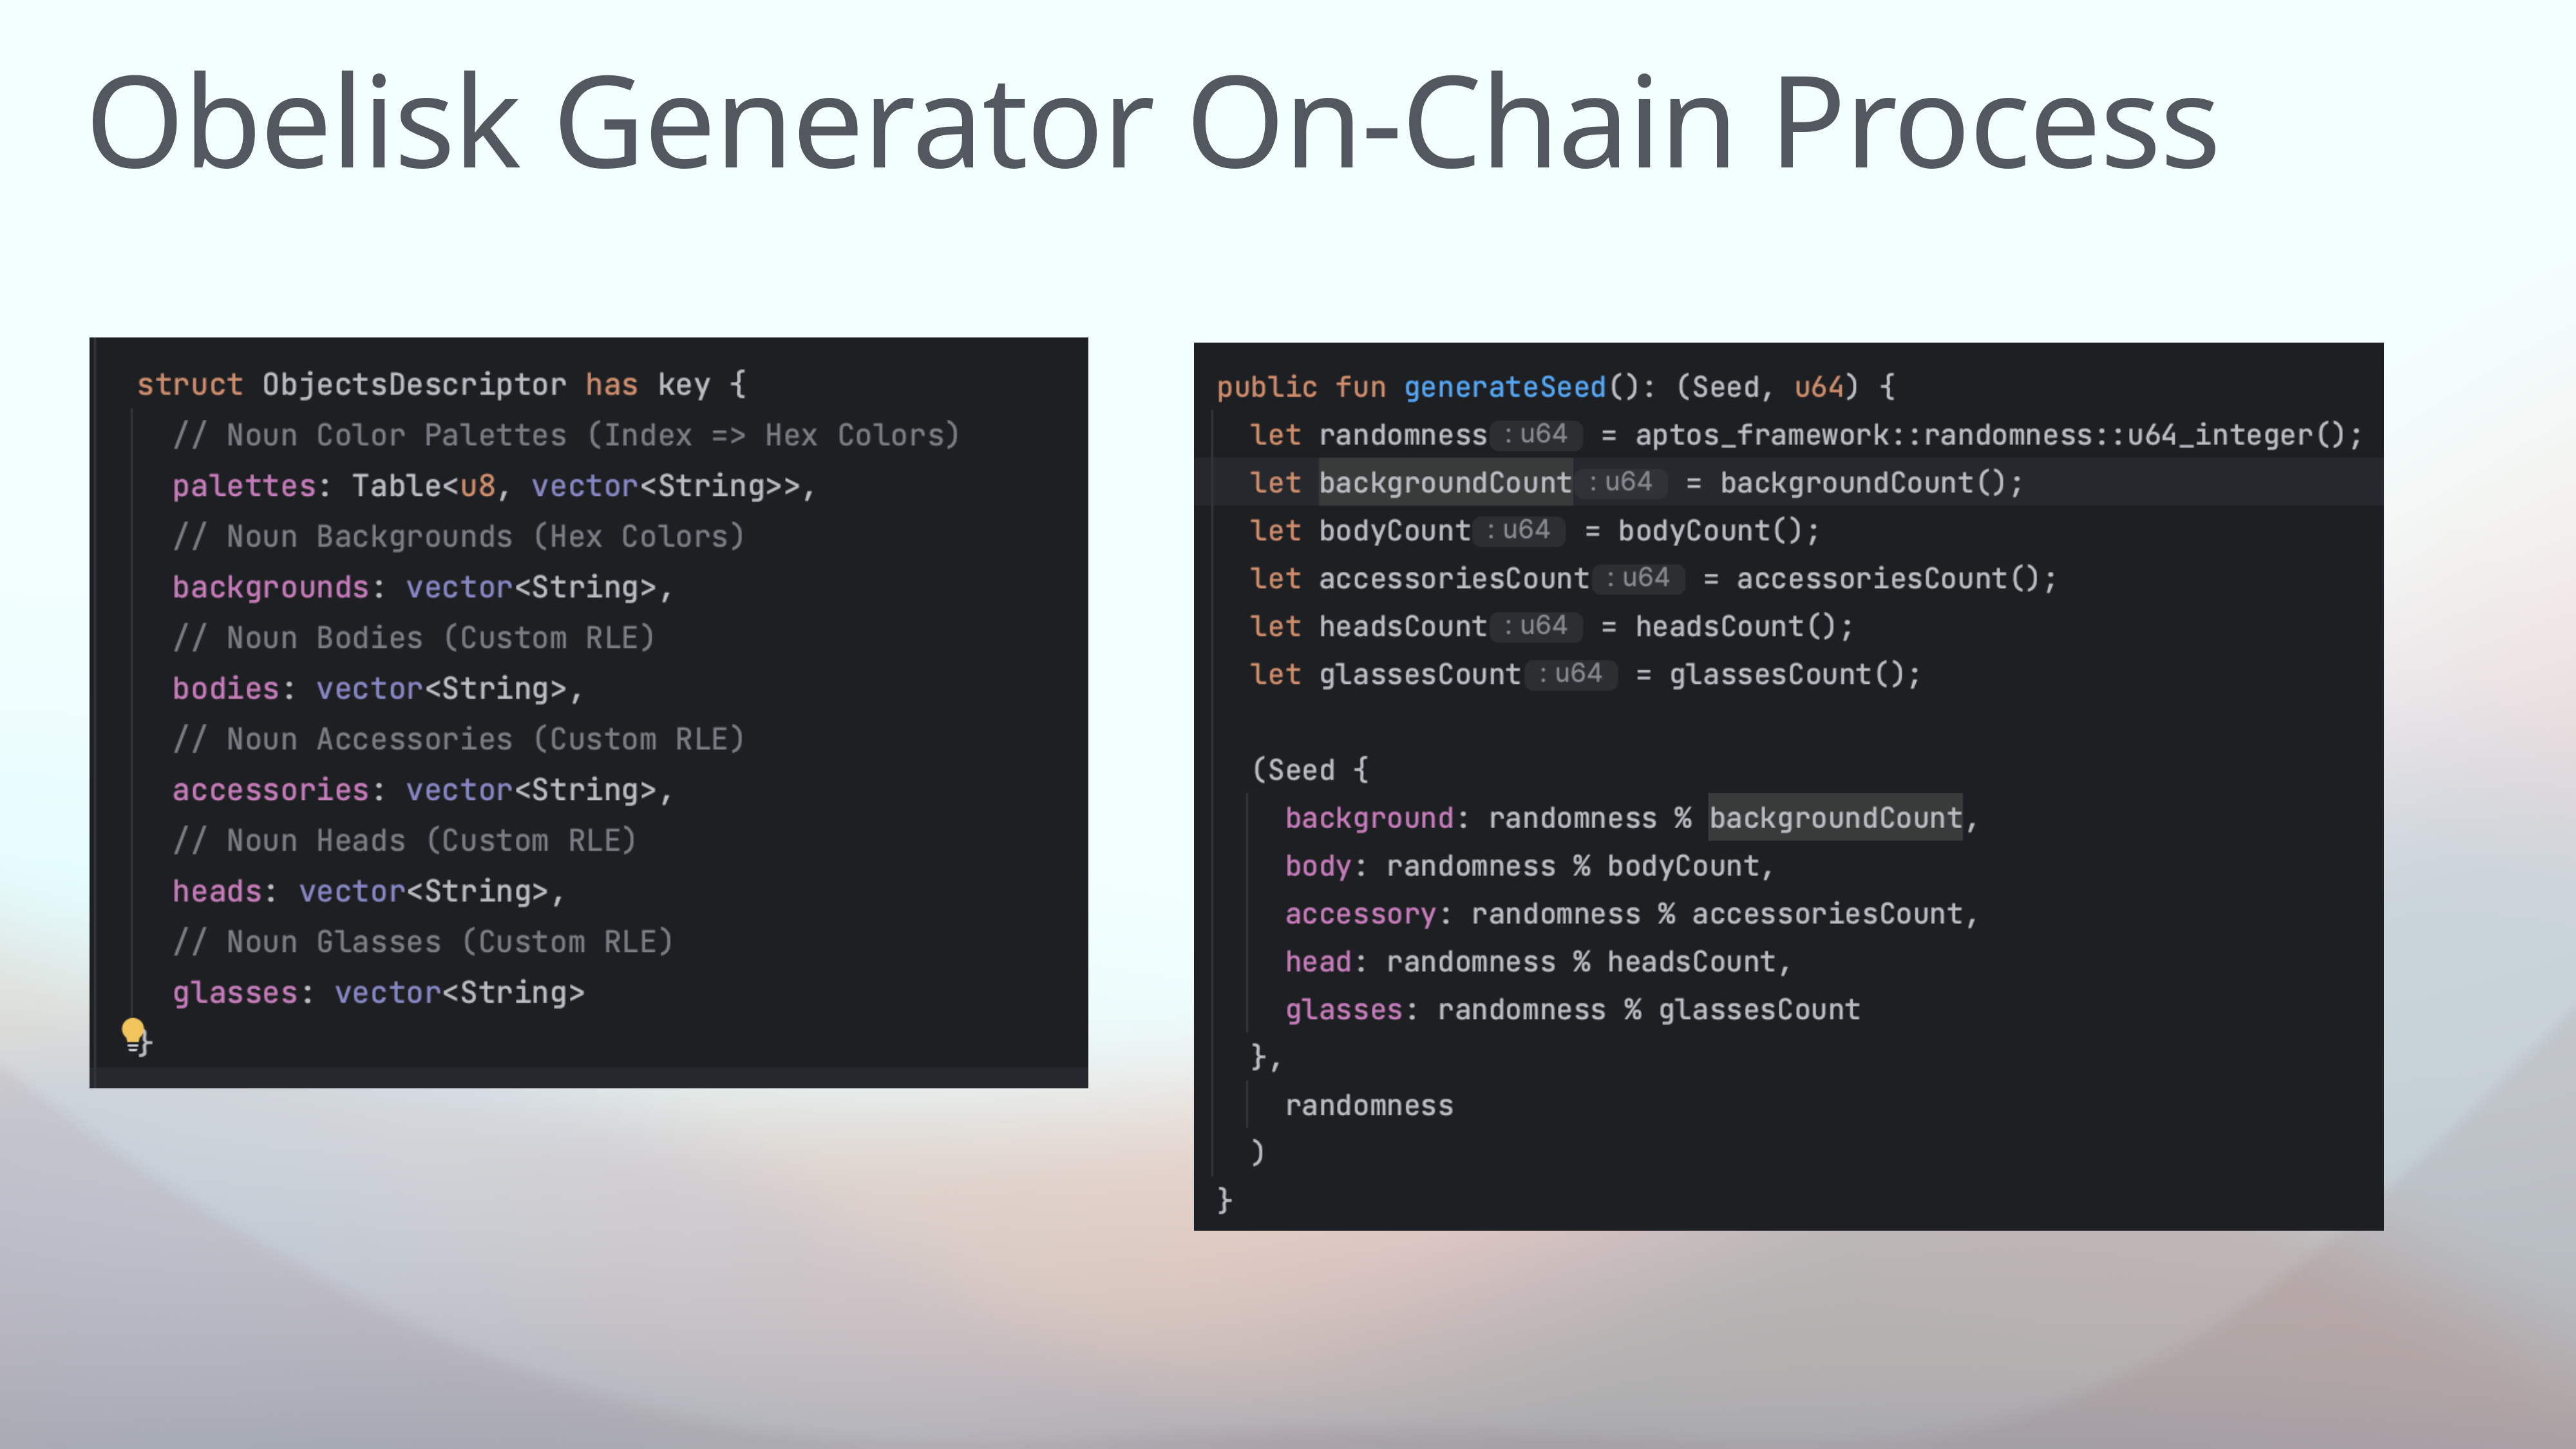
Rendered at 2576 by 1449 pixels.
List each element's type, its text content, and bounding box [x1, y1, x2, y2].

picture [0, 0, 2576, 1449]
title Obelisk Generator On-Chain Process [79, 52, 2401, 231]
